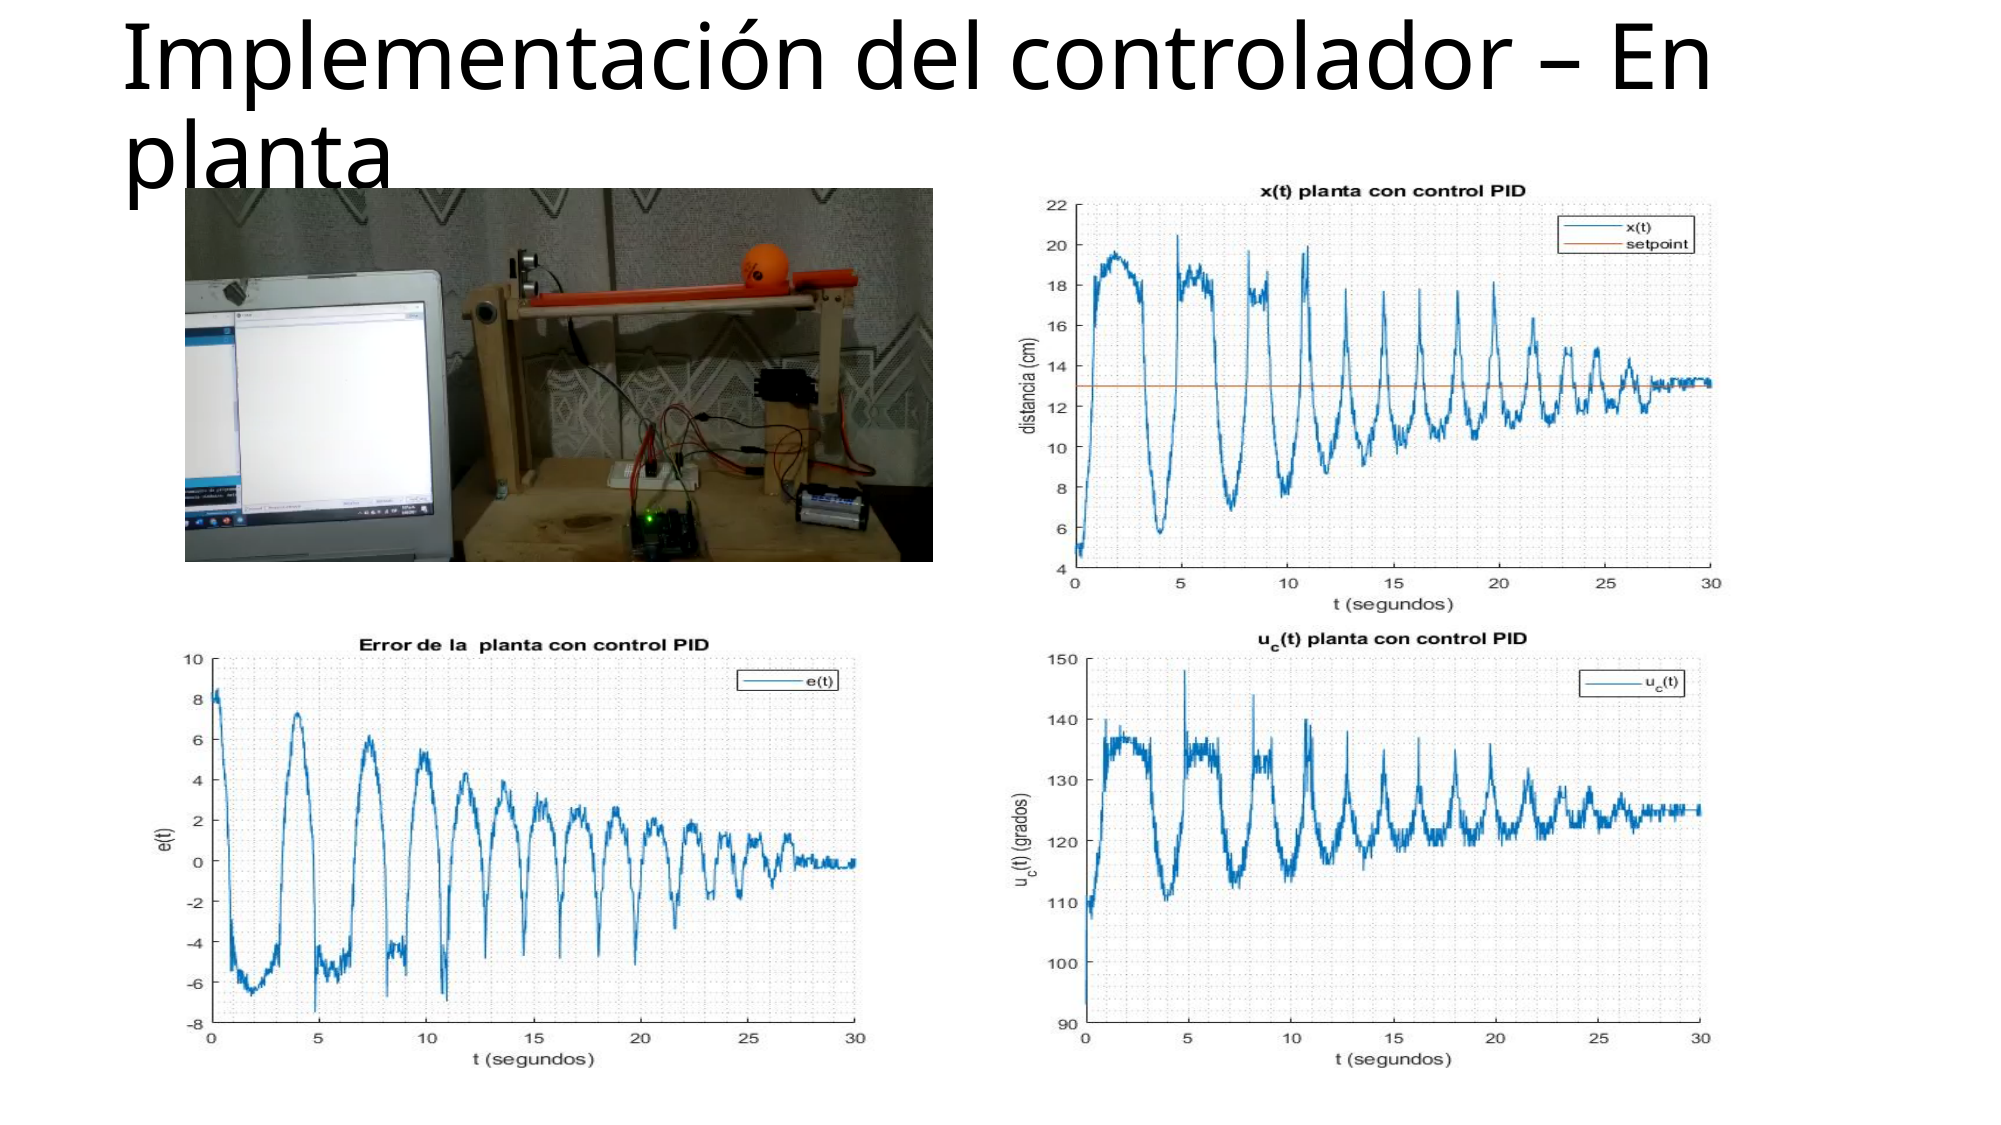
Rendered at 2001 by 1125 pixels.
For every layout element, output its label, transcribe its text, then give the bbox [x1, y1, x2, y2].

picture [983, 625, 1776, 1072]
picture [104, 625, 934, 1072]
picture [969, 171, 1789, 617]
title Implementación del controlador – En planta [107, 0, 1833, 218]
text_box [184, 187, 933, 563]
